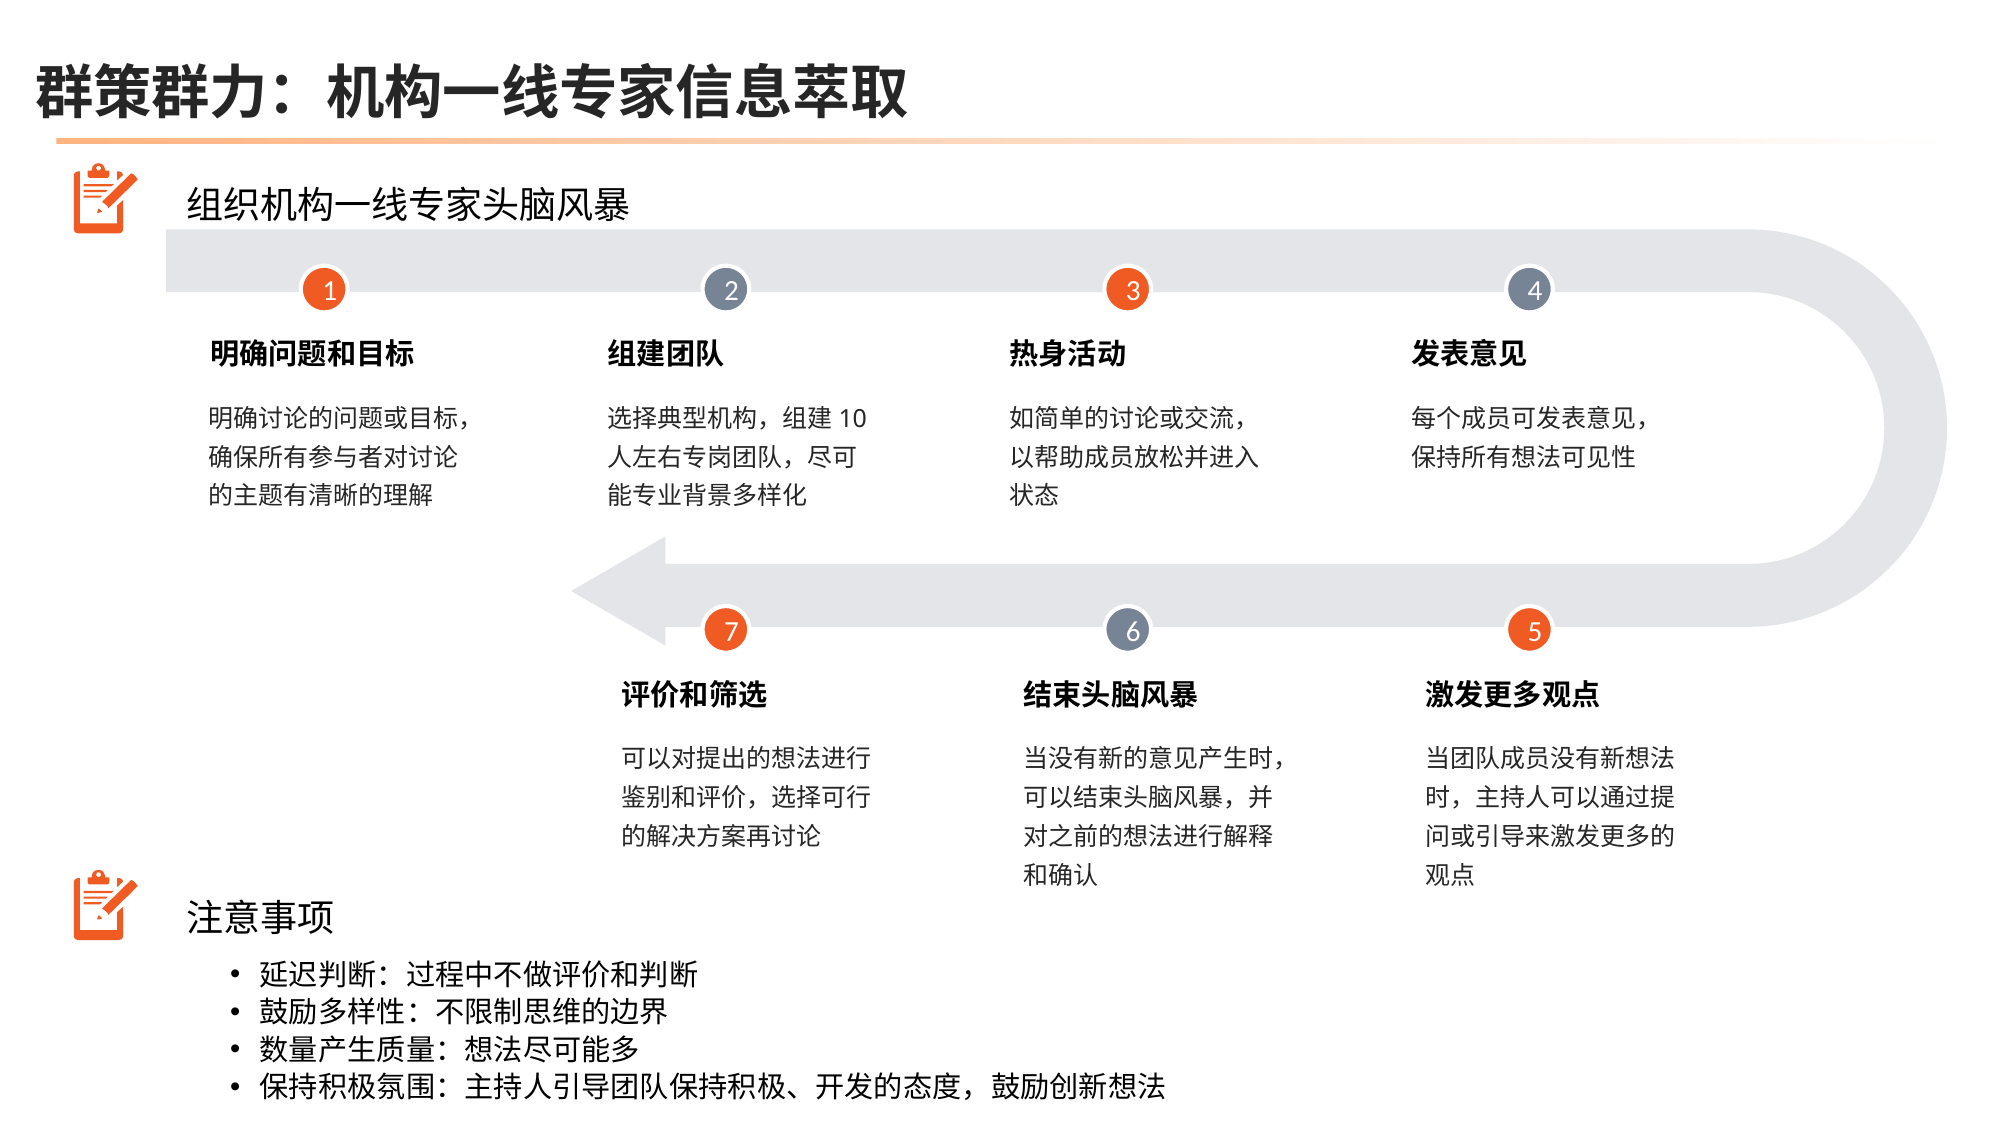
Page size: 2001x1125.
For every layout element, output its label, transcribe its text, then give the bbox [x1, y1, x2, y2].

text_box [73, 163, 138, 234]
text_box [1410, 668, 1714, 899]
text_box 注意事项 [153, 886, 821, 947]
text_box 7 [701, 605, 751, 654]
text_box 5 [1505, 605, 1554, 654]
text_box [606, 668, 911, 859]
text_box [1008, 668, 1313, 899]
text_box 群策群力：机构一线专家信息萃取 [20, 11, 1947, 155]
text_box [994, 328, 1298, 519]
text_box 6 [1103, 605, 1153, 654]
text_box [194, 328, 500, 505]
text_box 延迟判断：过程中不做评价和判断 鼓励多样性：不限制思维的边界 数量产生质量：想法尽可能多 保持积极氛围：主持人引导团队保持积极、开发的态度，鼓励创新想法 [197, 946, 1671, 1110]
text_box 组织机构一线专家头脑风暴 [153, 173, 821, 234]
text_box [165, 228, 1949, 648]
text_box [592, 328, 897, 519]
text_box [73, 869, 138, 941]
text_box 2 [701, 264, 751, 314]
text_box 1 [299, 264, 349, 314]
text_box 3 [1103, 264, 1153, 314]
text_box 4 [1505, 264, 1554, 314]
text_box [1396, 328, 1700, 480]
